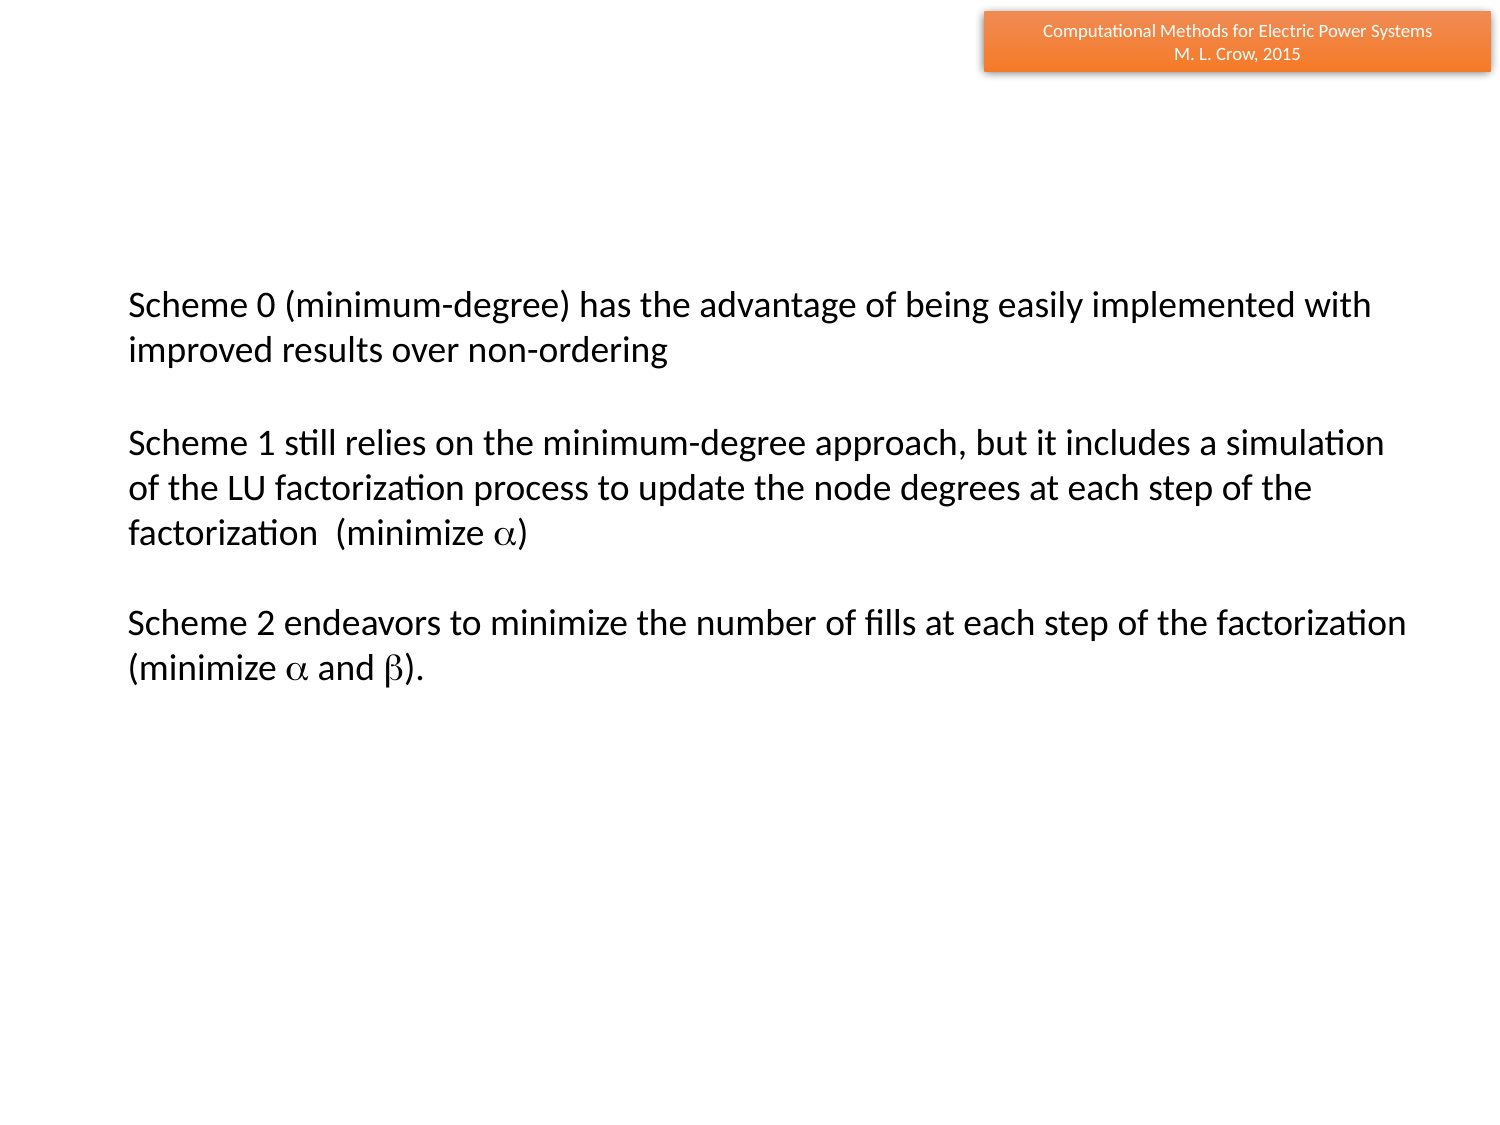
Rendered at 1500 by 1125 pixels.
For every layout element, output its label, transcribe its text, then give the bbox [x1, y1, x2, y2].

text_box Scheme 1 still relies on the minimum-degree approach, but it includes a simulation of the LU factorization process to update the node degrees at each step of the factorization (minimize ) [113, 410, 1441, 561]
text_box Scheme 2 endeavors to minimize the number of fills at each step of the factorization (minimize  and ). [112, 590, 1440, 695]
text_box Scheme 0 (minimum-degree) has the advantage of being easily implemented with improved results over non-ordering [113, 272, 1441, 378]
